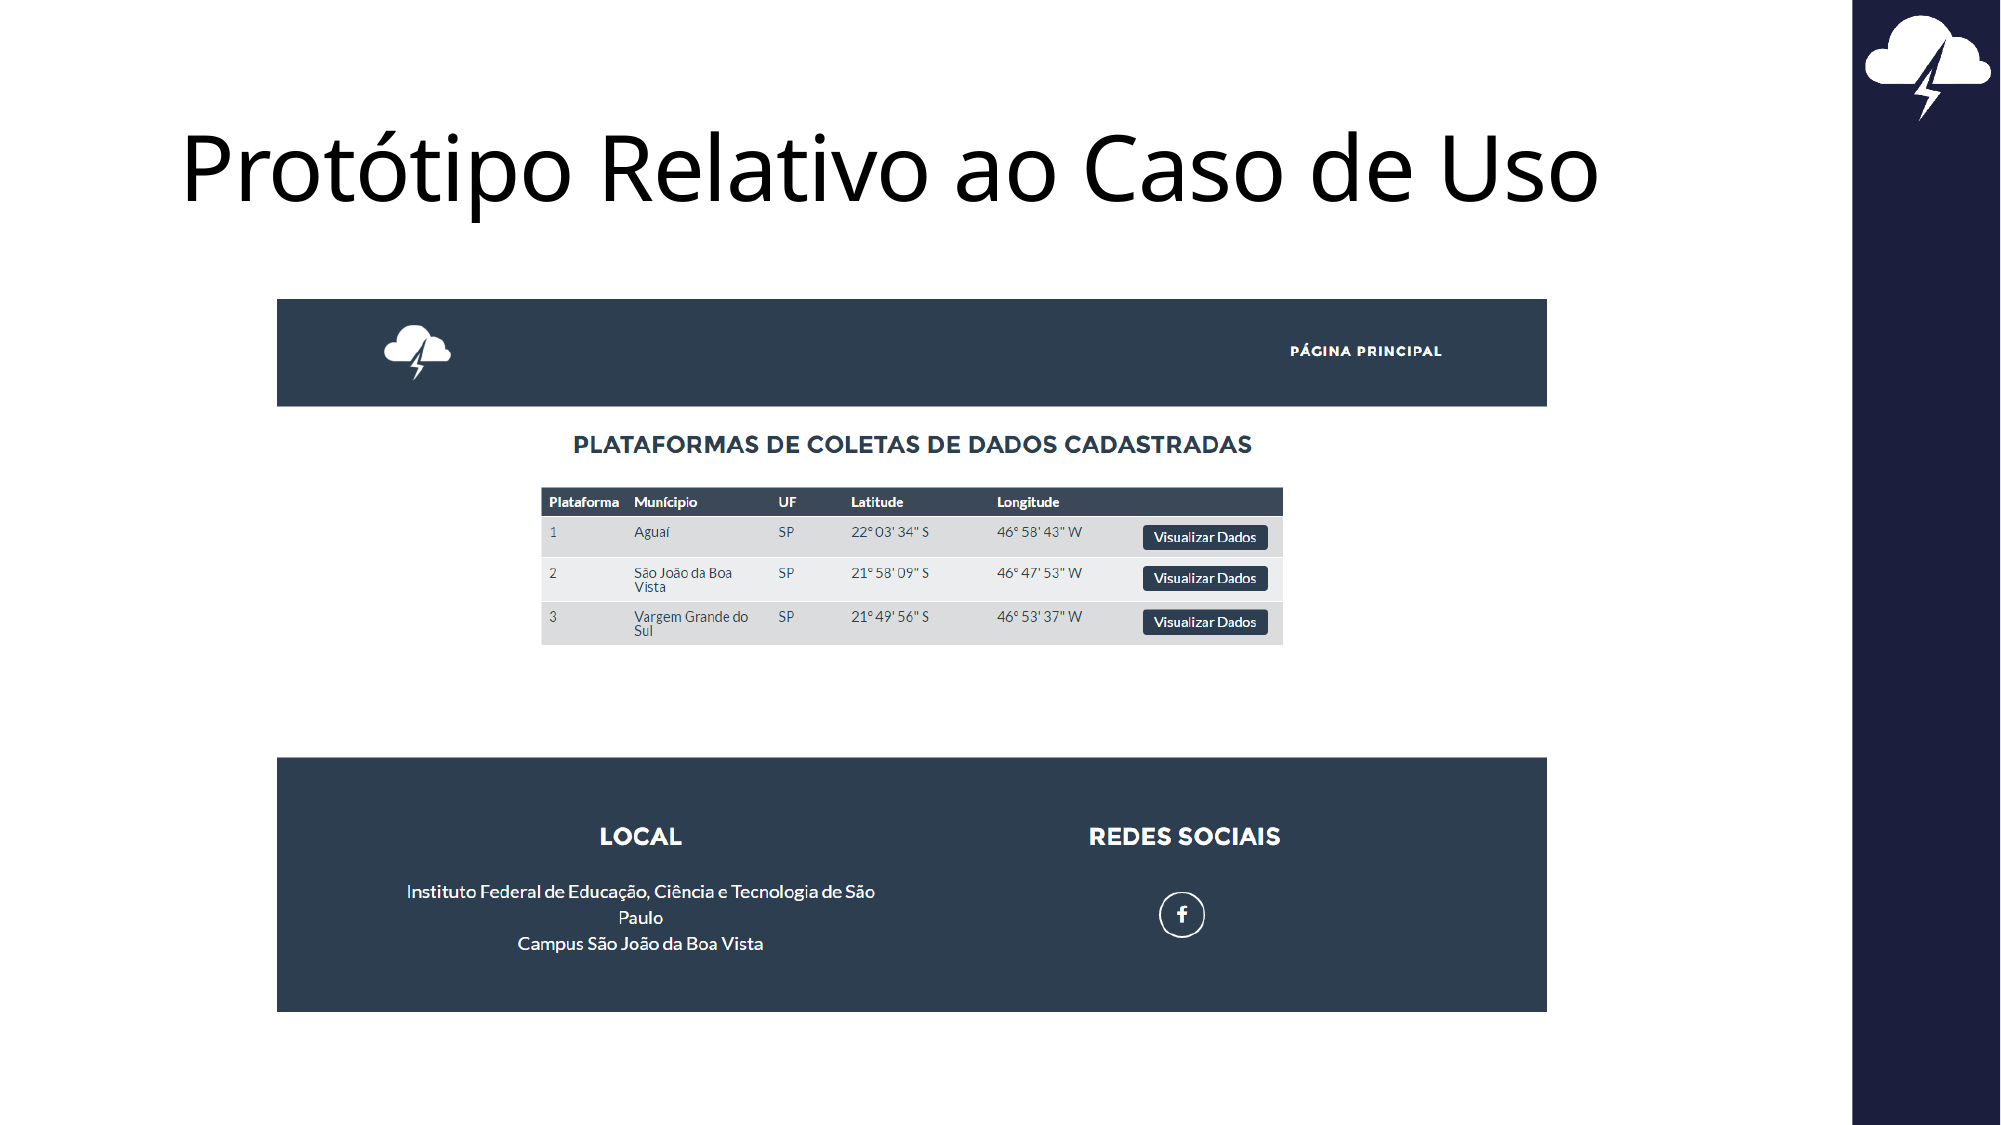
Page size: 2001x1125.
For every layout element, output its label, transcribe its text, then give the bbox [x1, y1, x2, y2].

picture [1861, 11, 1993, 126]
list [276, 299, 1548, 1015]
title Protótipo Relativo ao Caso de Uso [164, 11, 1755, 229]
